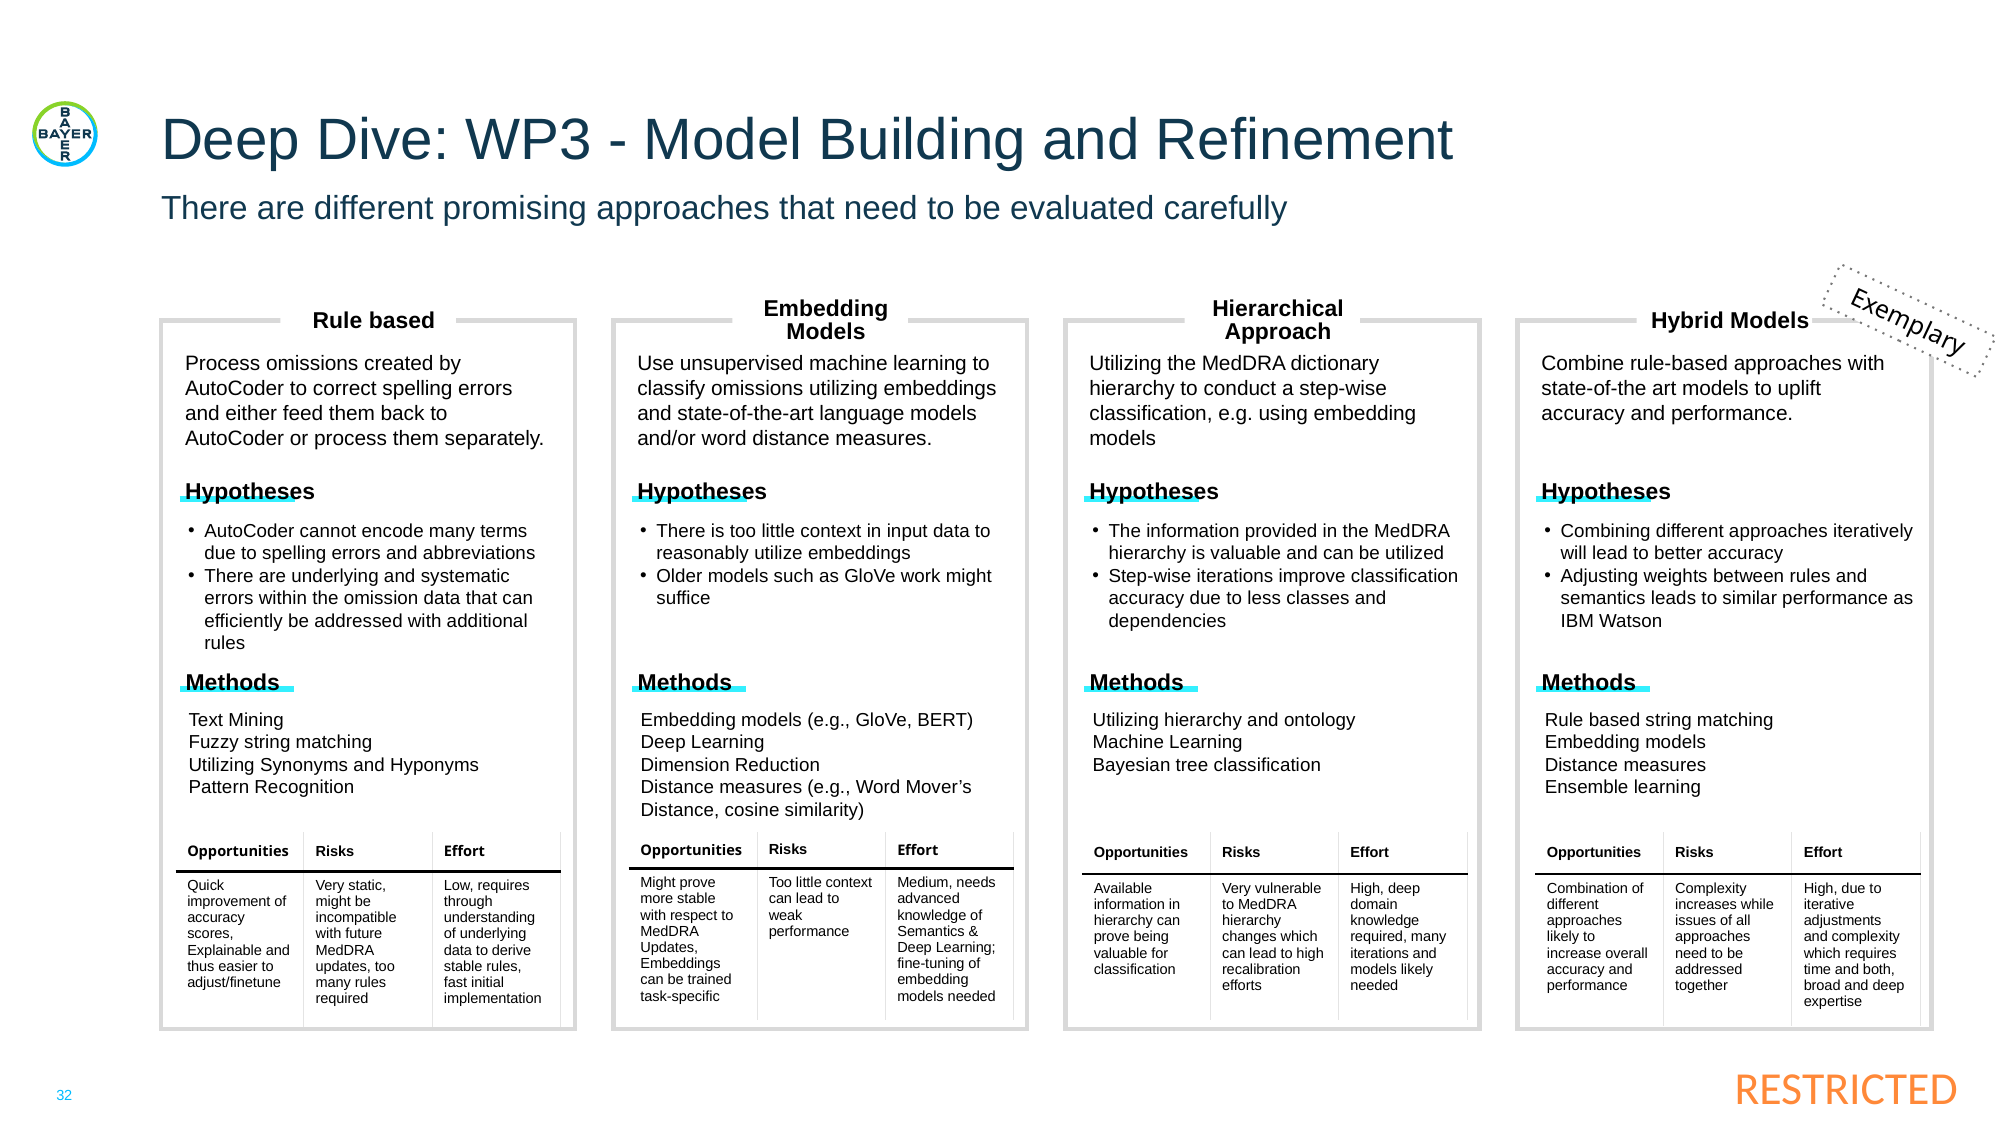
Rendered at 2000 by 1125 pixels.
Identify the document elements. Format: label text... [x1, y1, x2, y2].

text_box Exemplary [1935, 308, 1996, 378]
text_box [160, 297, 576, 1030]
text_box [1065, 297, 1480, 1030]
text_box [612, 297, 1028, 1030]
subtitle There are different promising approaches that need to be evaluated carefully [161, 186, 1933, 229]
text_box Exemplary [1826, 264, 1907, 295]
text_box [1517, 297, 1932, 1030]
picture [64, 105, 82, 112]
slide_number 32 [32, 1085, 97, 1104]
title Deep Dive: WP3 - Model Building and Refinement [161, 29, 1933, 172]
